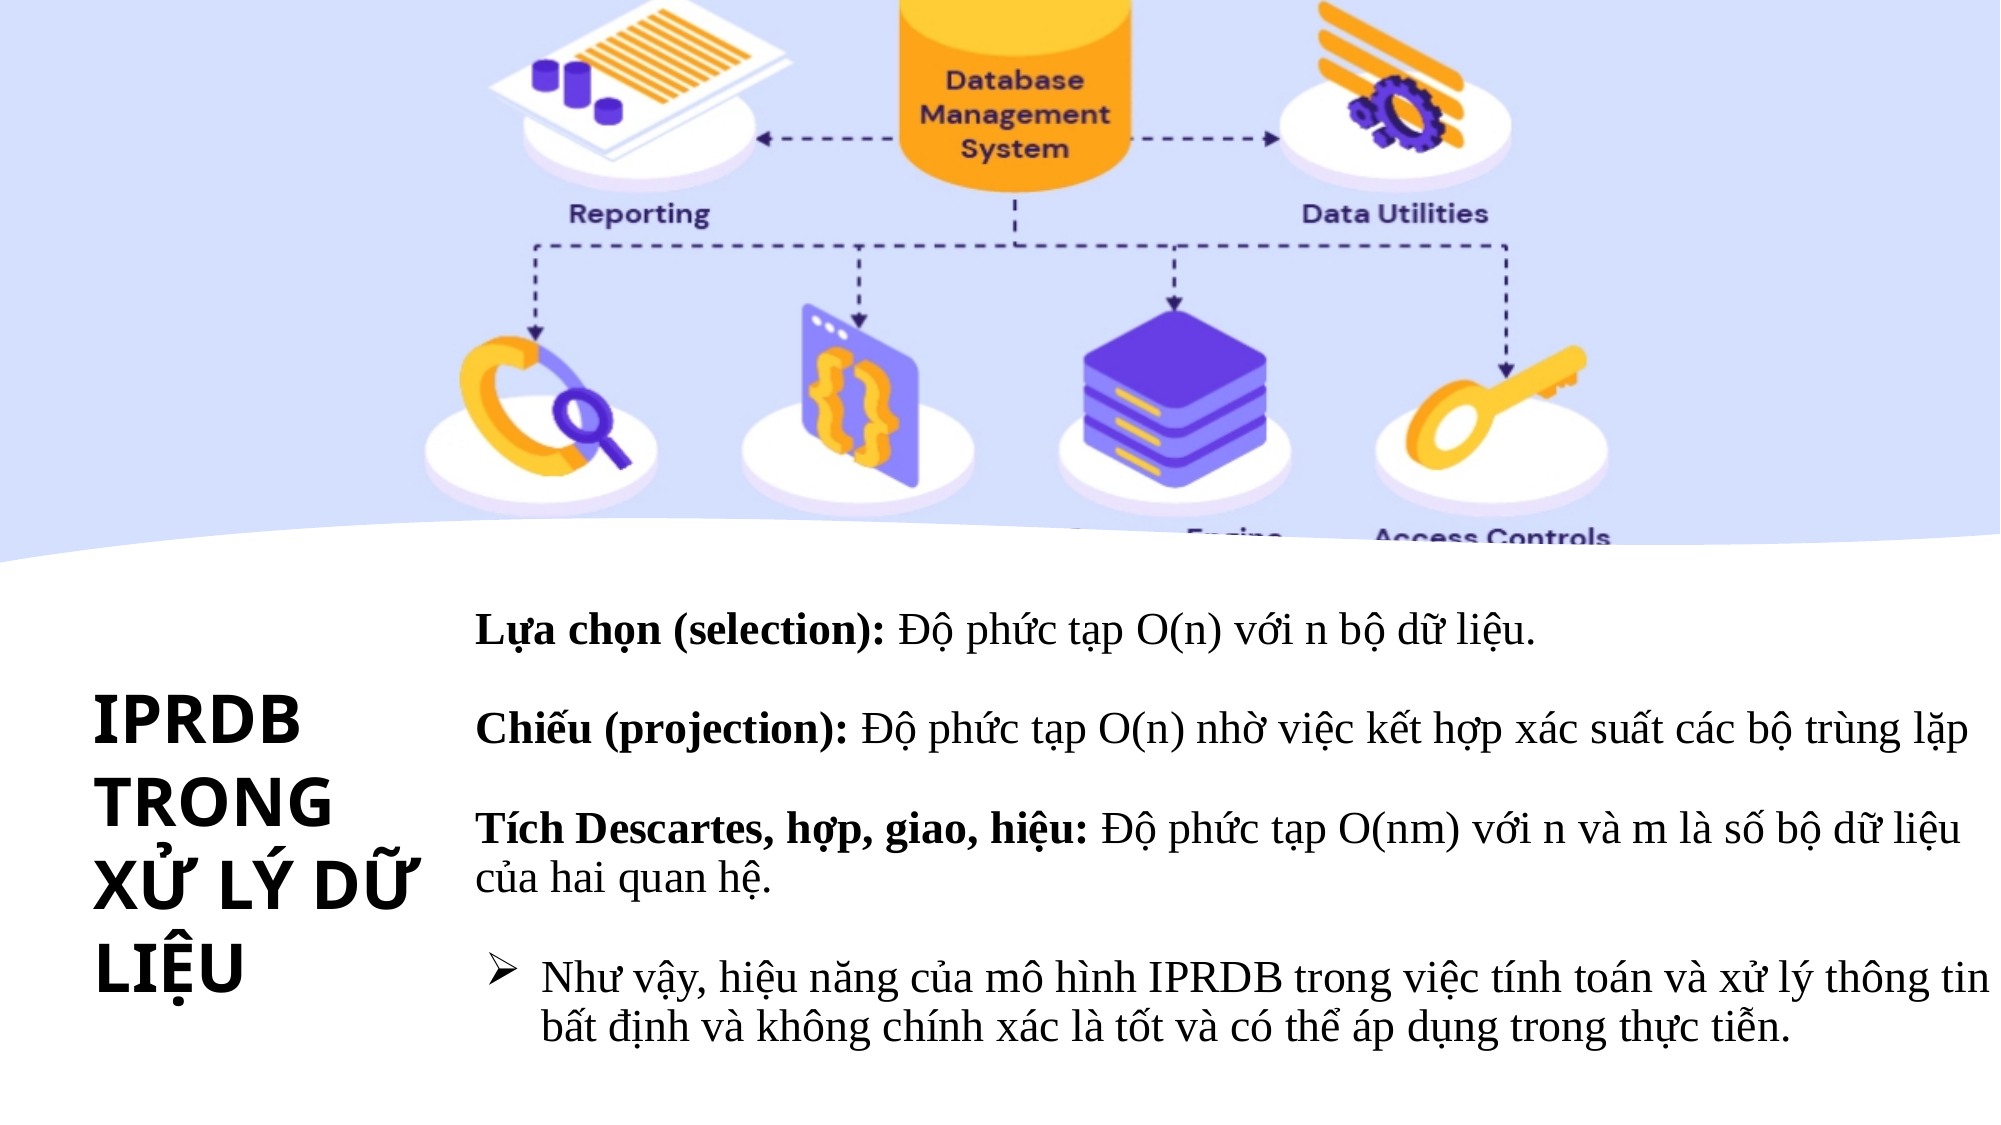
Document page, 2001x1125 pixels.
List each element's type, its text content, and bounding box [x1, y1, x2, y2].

text_box Lựa chọn (selection): Độ phức tạp O(n) với n bộ dữ liệu. Chiếu (projection): Độ phức tạp O(n) nhờ việc kết hợp xác suất các bộ trùng lặp Tích Descartes, hợp, giao, hiệu: Độ phức tạp O(nm) với n và m là số bộ dữ liệu của hai quan hệ. Như vậy, hiệu năng của mô hình IPRDB trong việc tính toán và xử lý thông tin bất định và không chính xác là tốt và có thể áp dụng trong thực tiễn. [460, 563, 2000, 1105]
picture [0, 0, 2000, 563]
text_box IPRDB TRONG XỬ LÝ DỮ LIỆU [78, 668, 456, 1018]
